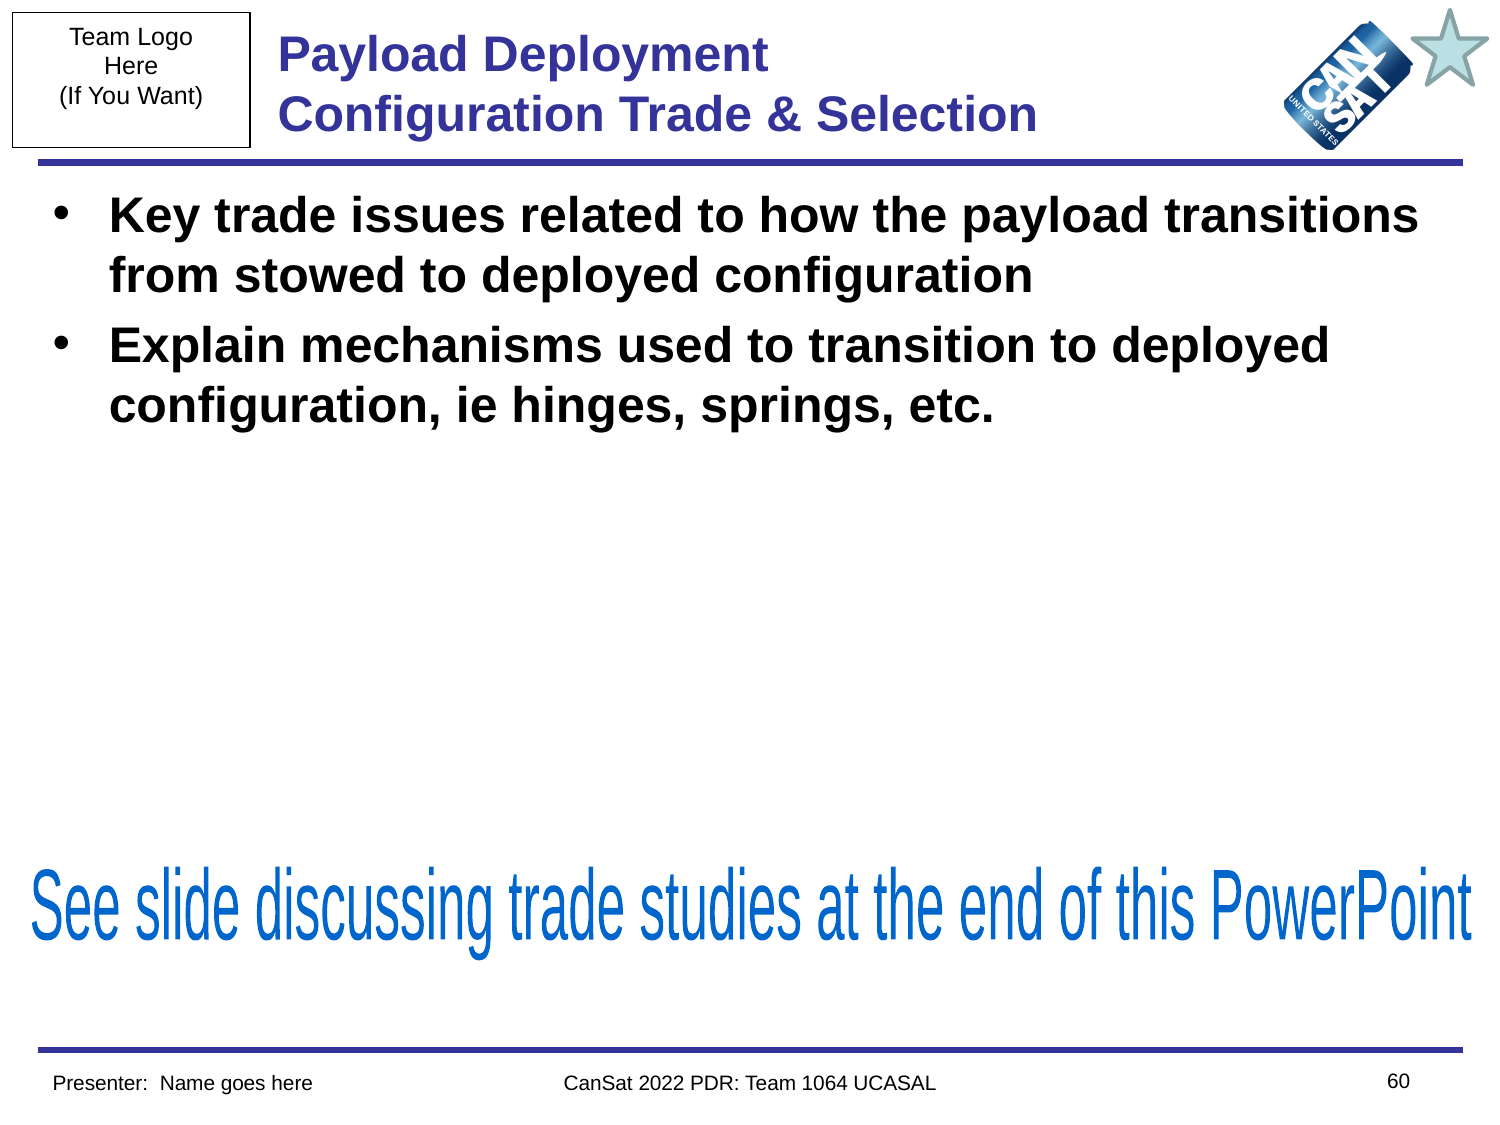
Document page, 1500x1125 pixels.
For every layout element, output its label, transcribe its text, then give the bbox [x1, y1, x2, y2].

slide_number ‹#› [1312, 1059, 1425, 1100]
text_box Presenter: Name goes here [37, 1062, 413, 1103]
picture [1284, 21, 1413, 150]
footer CanSat 2022 PDR: Team 1064 UCASAL [450, 1062, 1050, 1103]
list Key trade issues related to how the payload transitions from stowed to deployed configuration Explain mechanisms used to transition to deployed configuration, ie hinges, springs, etc. [37, 174, 1463, 1025]
text_box [1412, 9, 1488, 85]
title Payload Deployment Configuration Trade & Selection [262, 12, 1238, 150]
